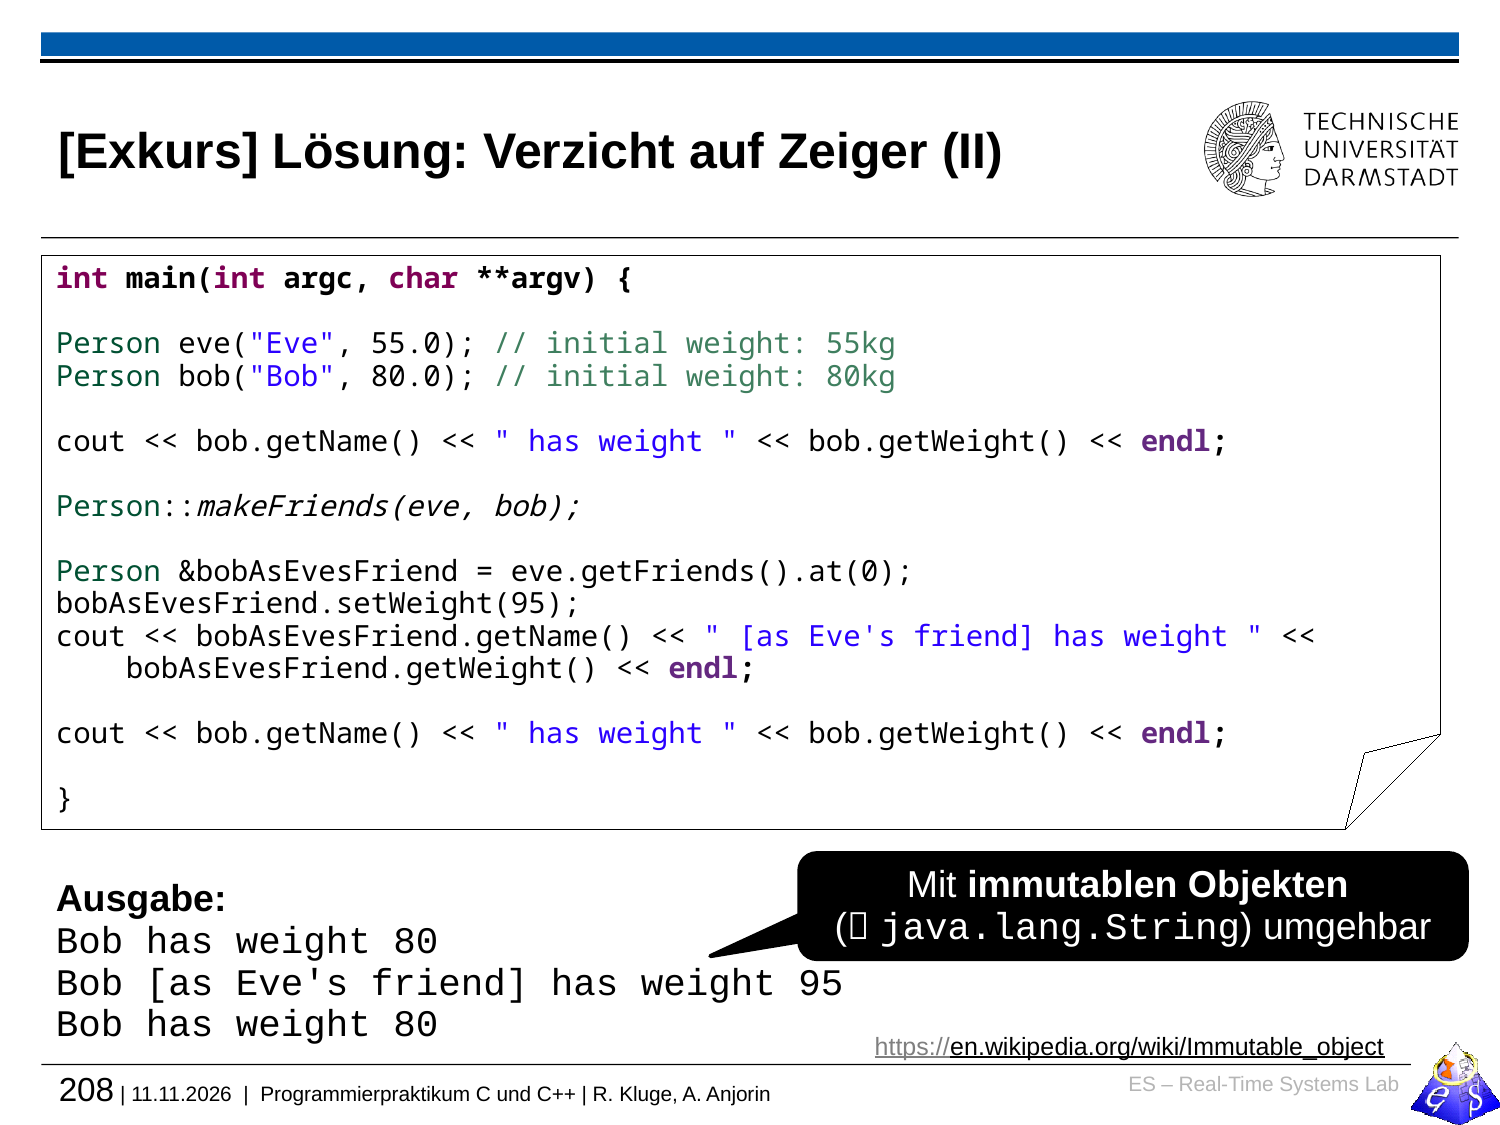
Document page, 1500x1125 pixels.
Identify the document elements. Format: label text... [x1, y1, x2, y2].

text_box Mit immutablen Objekten ( java.lang.String) umgehbar [708, 851, 1469, 962]
picture [1411, 1041, 1500, 1125]
picture [1187, 84, 1483, 214]
text_box https://en.wikipedia.org/wiki/Immutable_object [859, 1025, 1407, 1068]
text_box Ausgabe: Bob has weight 80 Bob [as Eve's friend] has weight 95 Bob has weight 80 [41, 870, 969, 1053]
title [Exkurs] Lösung: Verzicht auf Zeiger (II) [58, 80, 1187, 218]
text_box int main(int argc, char **argv) { Person eve("Eve", 55.0); // initial weight: 55kg Person bob("Bob", 80.0); // initial weight: 80kg cout << bob.getName() << " has weight " << bob.getWeight() << endl; Person::makeFriends(eve, bob); Person &bobAsEvesFriend = eve.getFriends().at(0); bobAsEvesFriend.setWeight(95); cout << bobAsEvesFriend.getName() << " [as Eve's friend] has weight " << bobAsEvesFriend.getWeight() << endl; cout << bob.getName() << " has weight " << bob.getWeight() << endl; } [41, 255, 1441, 830]
